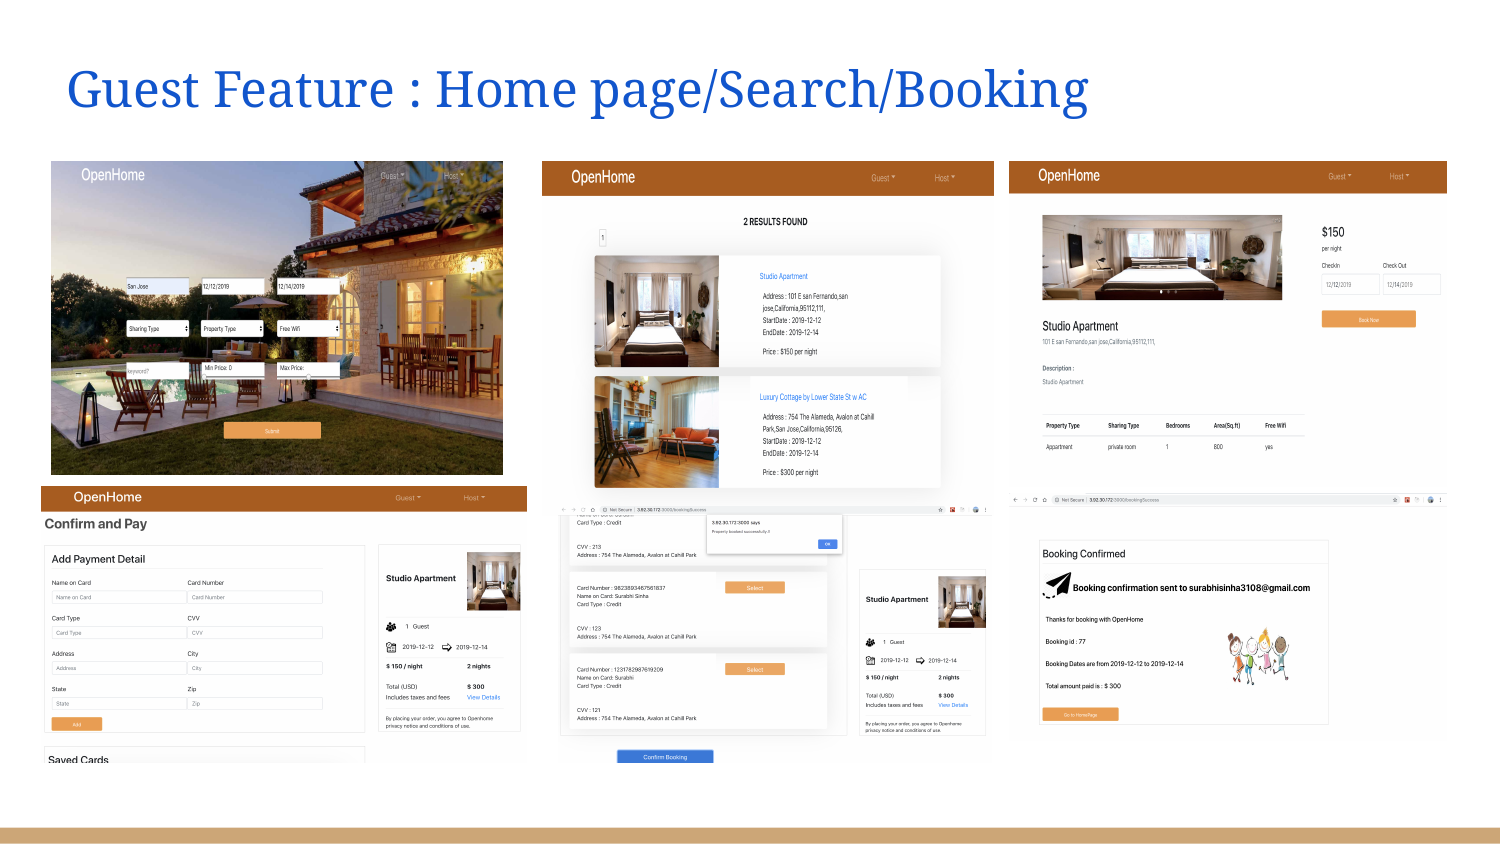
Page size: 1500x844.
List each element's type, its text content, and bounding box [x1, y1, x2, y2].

picture [541, 161, 995, 764]
picture [1009, 493, 1447, 741]
picture [50, 161, 504, 476]
title Guest Feature : Home page/Search/Booking [51, 55, 1374, 133]
picture [41, 486, 527, 764]
picture [1009, 161, 1447, 487]
